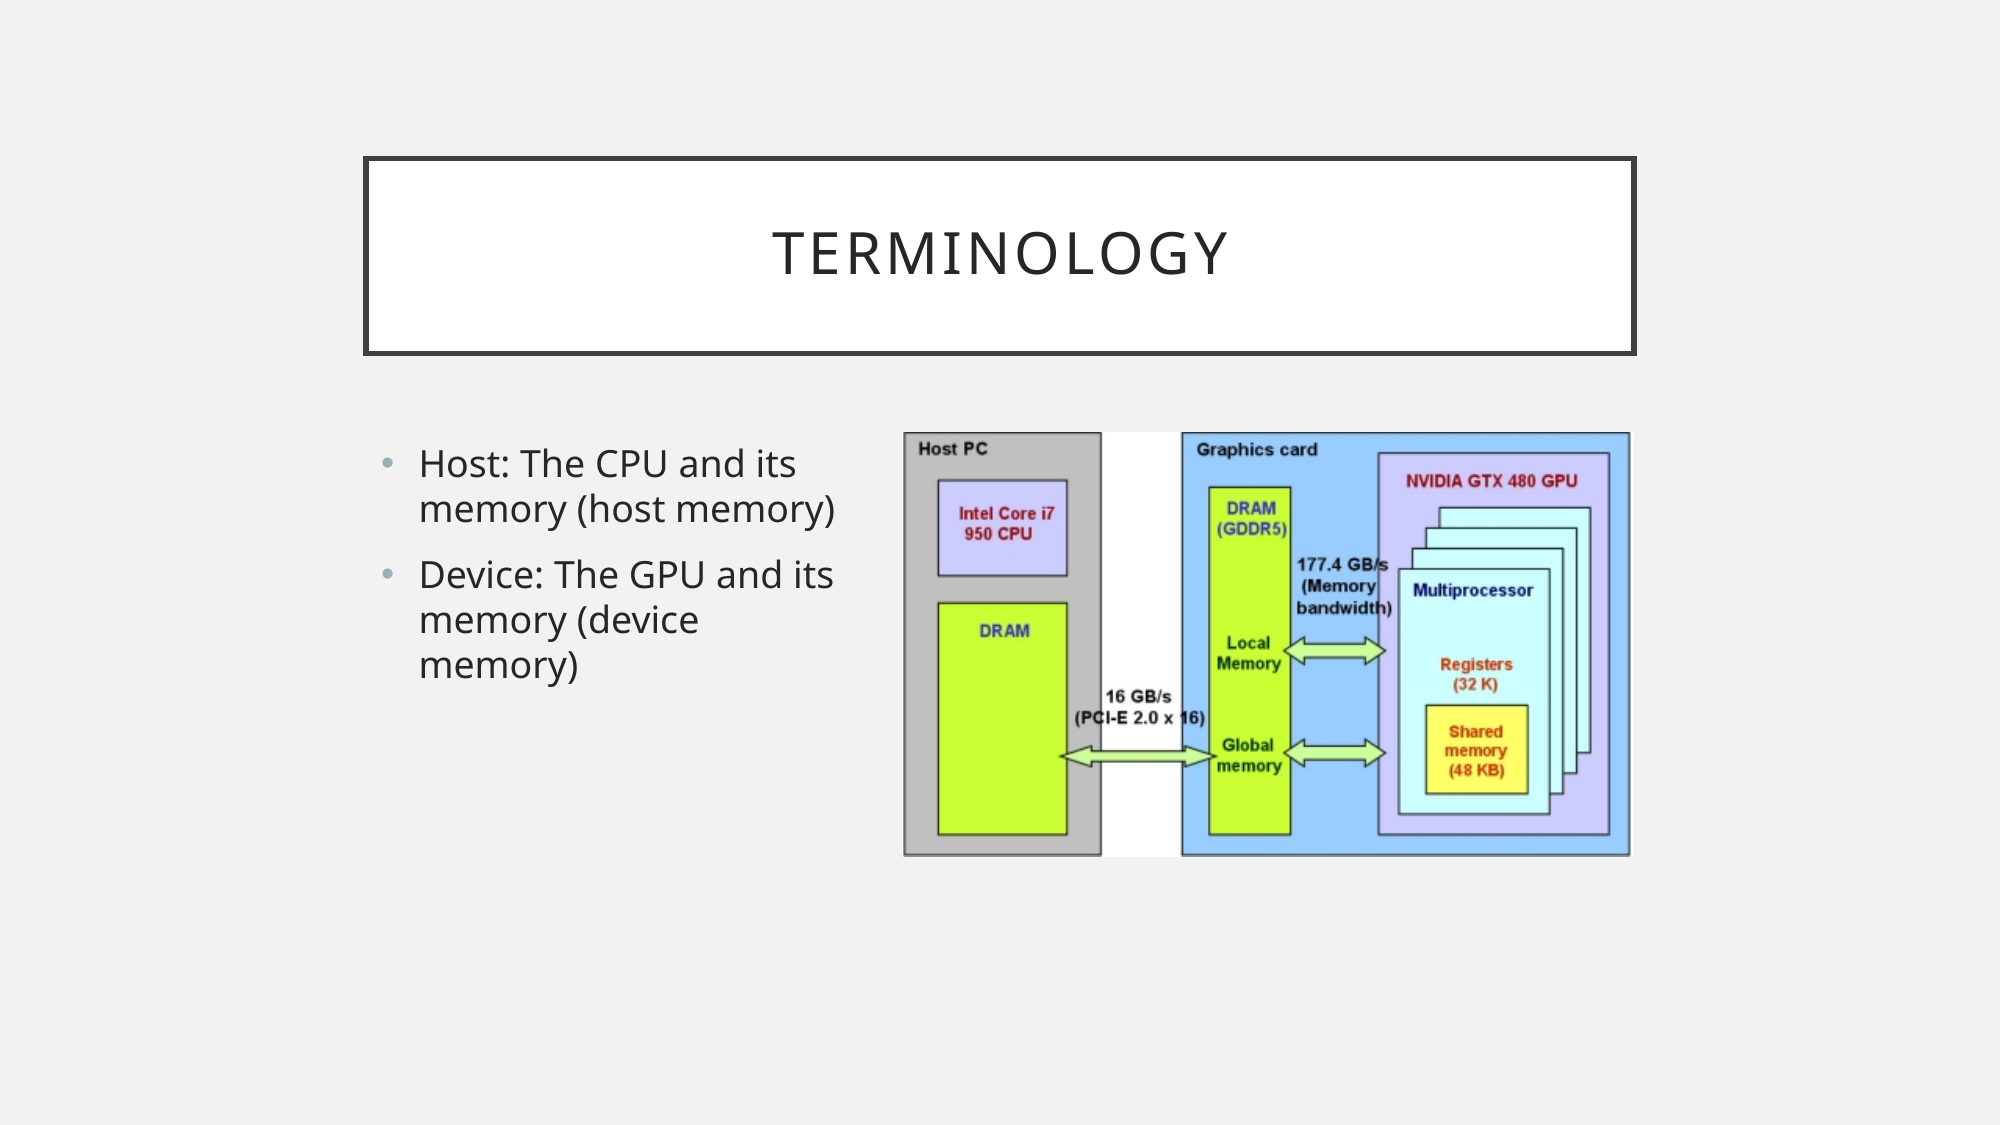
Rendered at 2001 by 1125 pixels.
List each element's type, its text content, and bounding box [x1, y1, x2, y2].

title Terminology [363, 156, 1637, 356]
list Host: The CPU and its memory (host memory) Device: The GPU and its memory (device memory) [366, 432, 884, 942]
picture [902, 432, 1635, 857]
